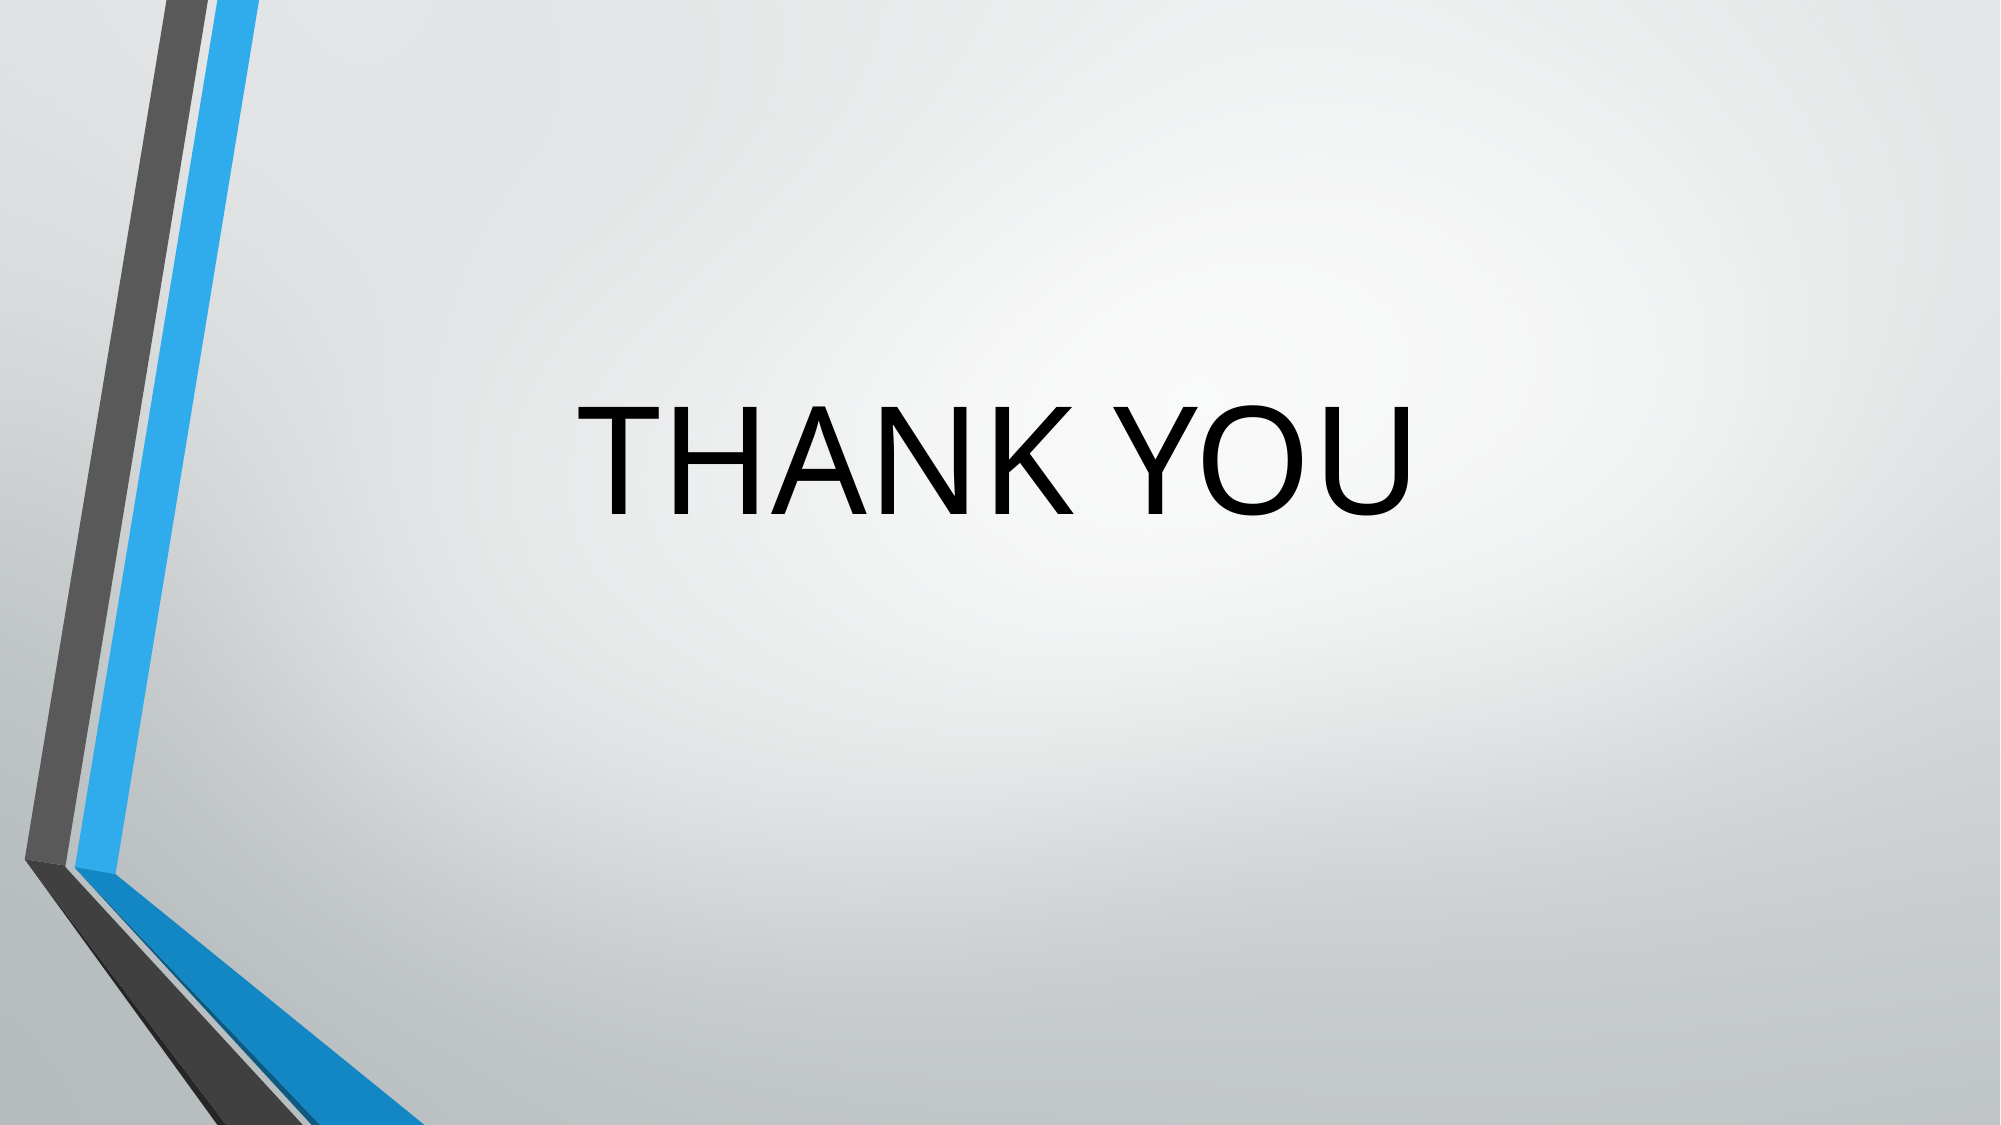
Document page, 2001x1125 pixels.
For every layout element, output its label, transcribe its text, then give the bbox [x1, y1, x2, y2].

title THANK YOU [178, 310, 1822, 598]
